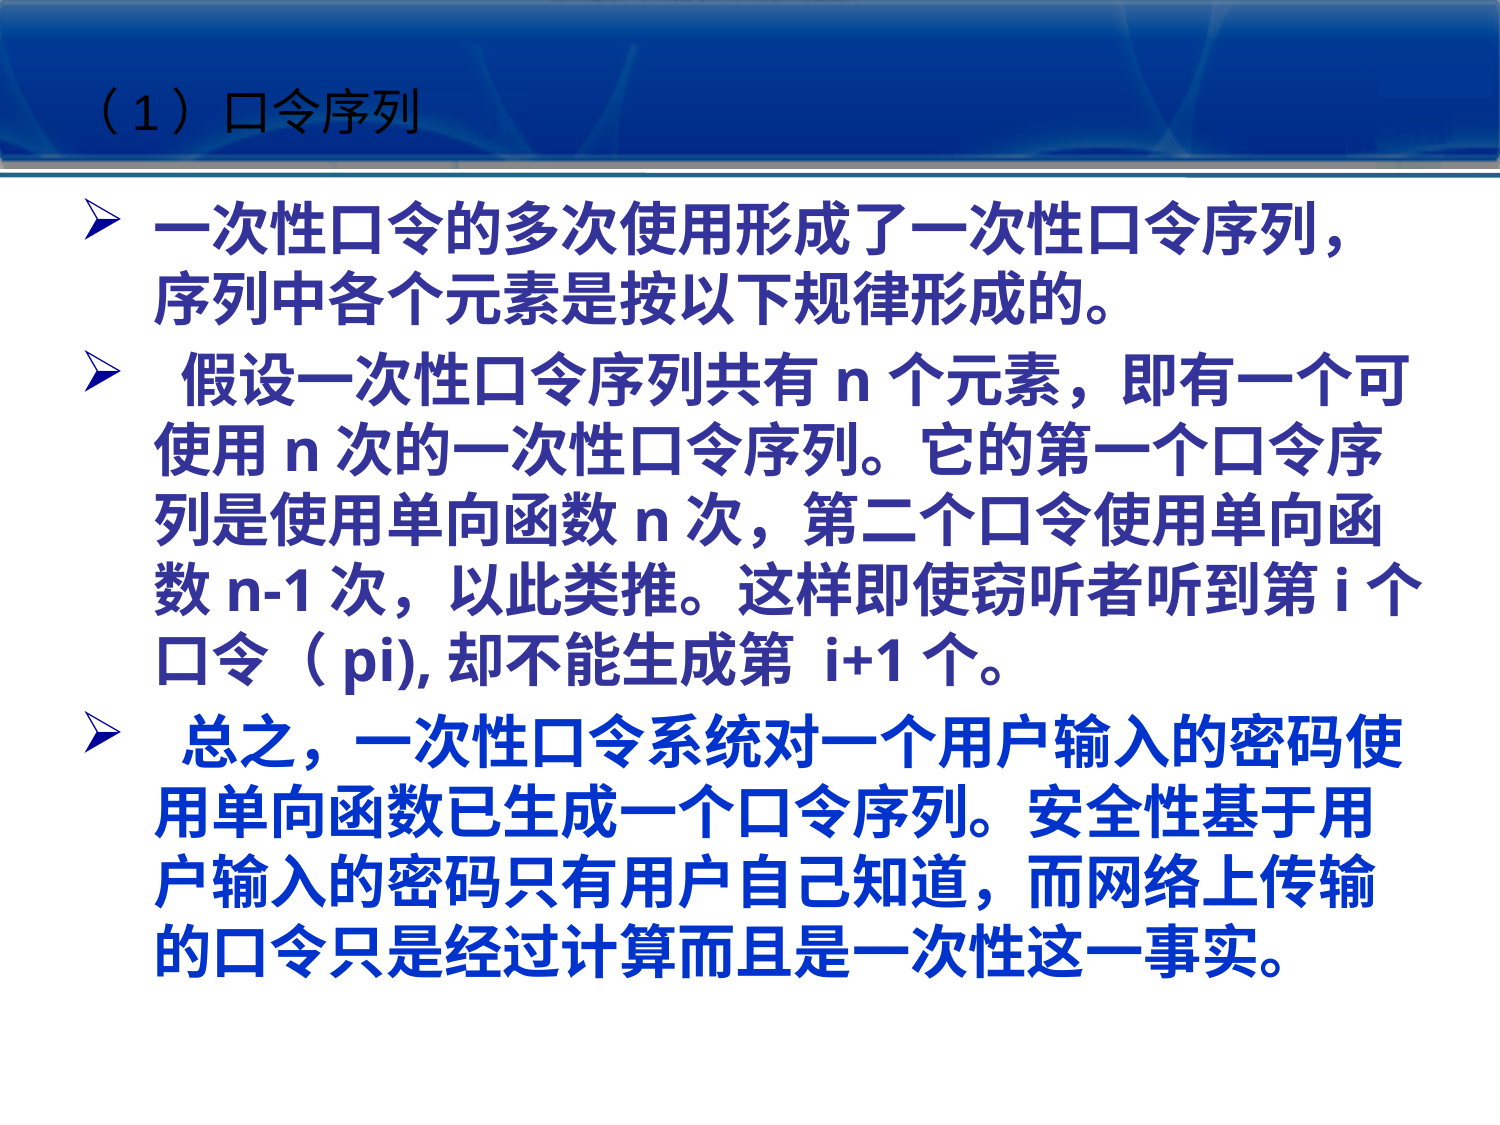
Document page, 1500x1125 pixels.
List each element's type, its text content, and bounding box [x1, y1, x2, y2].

title （1）口令序列 [54, 54, 1456, 166]
list 一次性口令的多次使用形成了一次性口令序列，序列中各个元素是按以下规律形成的。 假设一次性口令序列共有n个元素，即有一个可使用n次的一次性口令序列。它的第一个口令序列是使用单向函数n次，第二个口令使用单向函数n-1次，以此类推。这样即使窃听者听到第i个口令（pi),却不能生成第 i+1个。 总之，一次性口令系统对一个用户输入的密码使用单向函数已生成一个口令序列。安全性基于用户输入的密码只有用户自己知道，而网络上传输的口令只是经过计算而且是一次性这一事实。 [64, 184, 1447, 1125]
